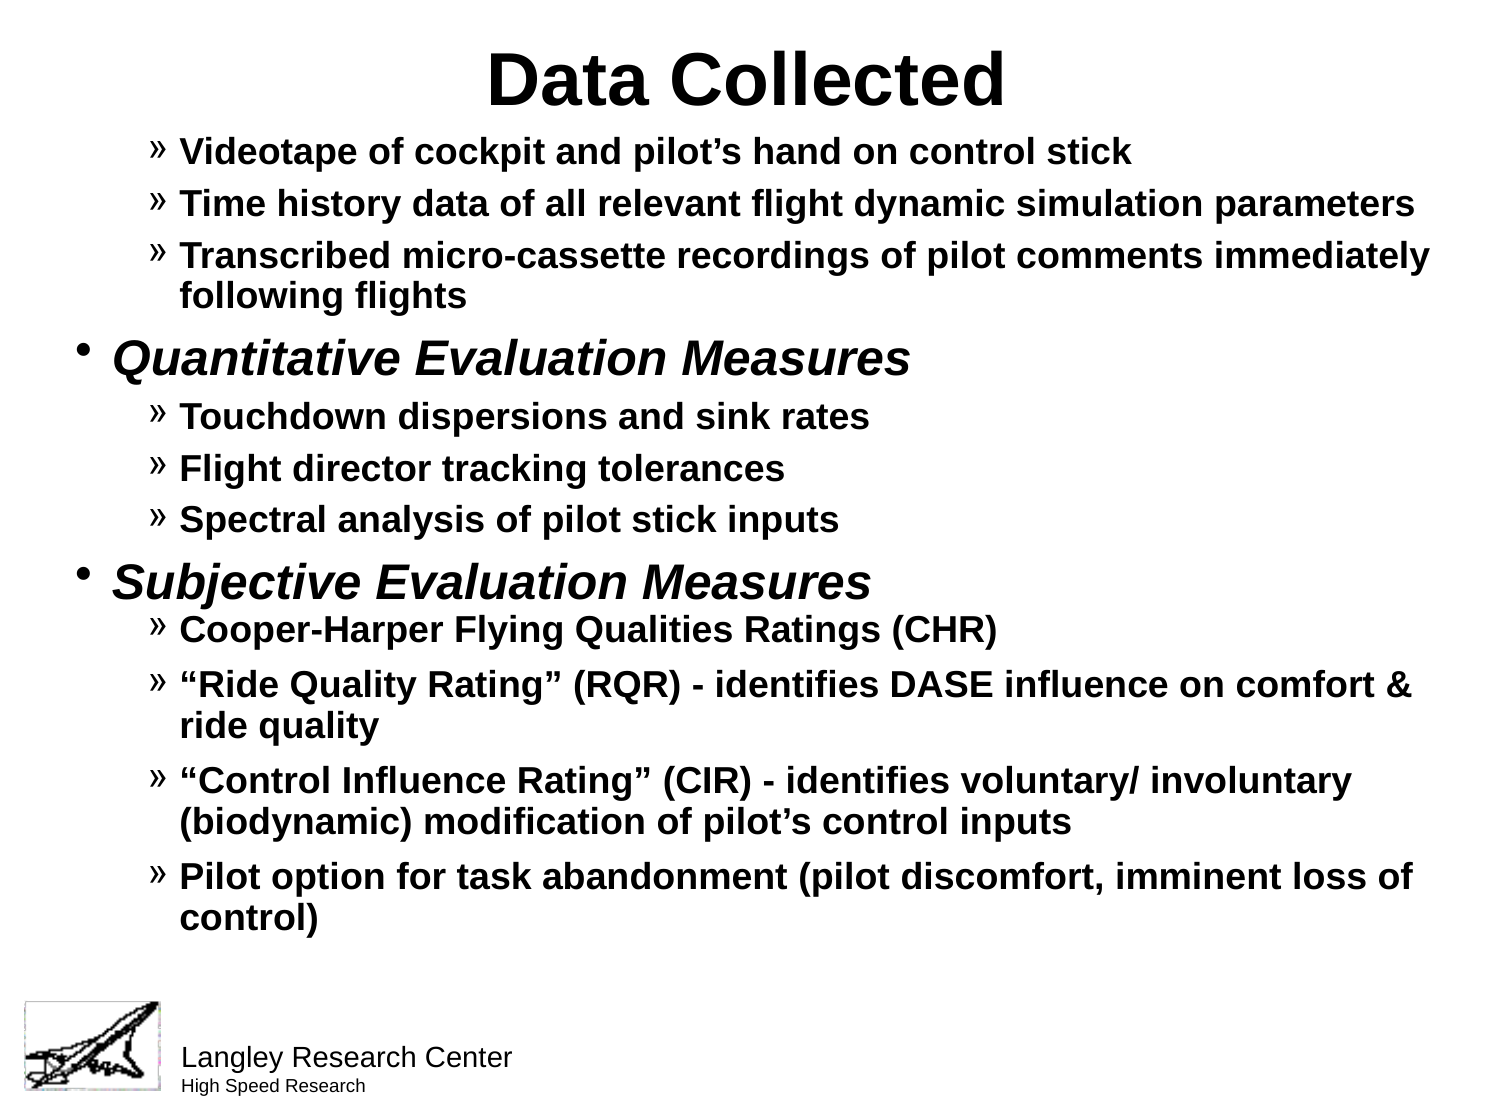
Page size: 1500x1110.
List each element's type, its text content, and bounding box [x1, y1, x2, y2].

text_box Data Collected Videotape of cockpit and pilot’s hand on control stick Time history data of all relevant flight dynamic simulation parameters Transcribed micro-cassette recordings of pilot comments immediately following flights Quantitative Evaluation Measures Touchdown dispersions and sink rates Flight director tracking tolerances Spectral analysis of pilot stick inputs Subjective Evaluation Measures Cooper-Harper Flying Qualities Ratings (CHR) “Ride Quality Rating” (RQR) - identifies DASE influence on comfort & ride quality “Control Influence Rating” (CIR) - identifies voluntary/ involuntary (biodynamic) modification of pilot’s control inputs Pilot option for task abandonment (pilot discomfort, imminent loss of control) [62, 33, 1446, 1049]
picture [24, 1000, 161, 1091]
